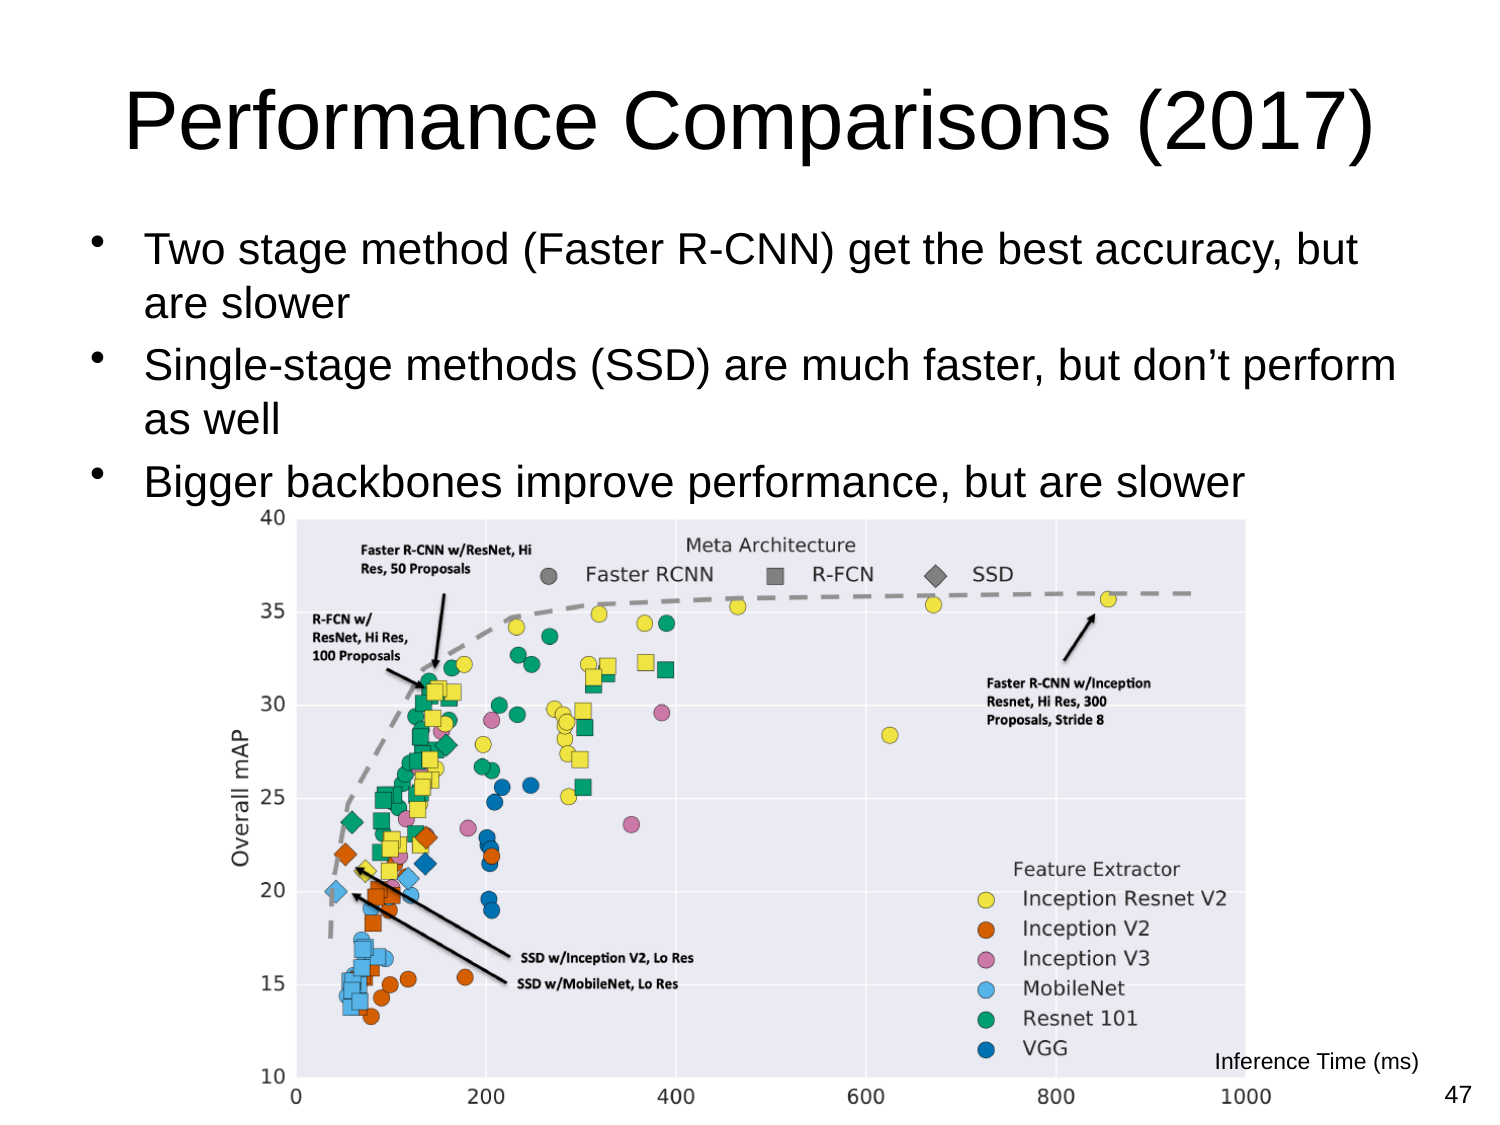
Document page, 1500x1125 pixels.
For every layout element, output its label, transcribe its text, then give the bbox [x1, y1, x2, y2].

title Performance Comparisons (2017) [74, 44, 1426, 188]
slide_number 47 [1278, 1070, 1488, 1112]
list Two stage method (Faster R-CNN) get the best accuracy, but are slower Single-stage methods (SSD) are much faster, but don’t perform as well Bigger backbones improve performance, but are slower [74, 212, 1426, 516]
text_box Inference Time (ms) [1279, 1039, 1435, 1082]
picture [227, 504, 1273, 1112]
